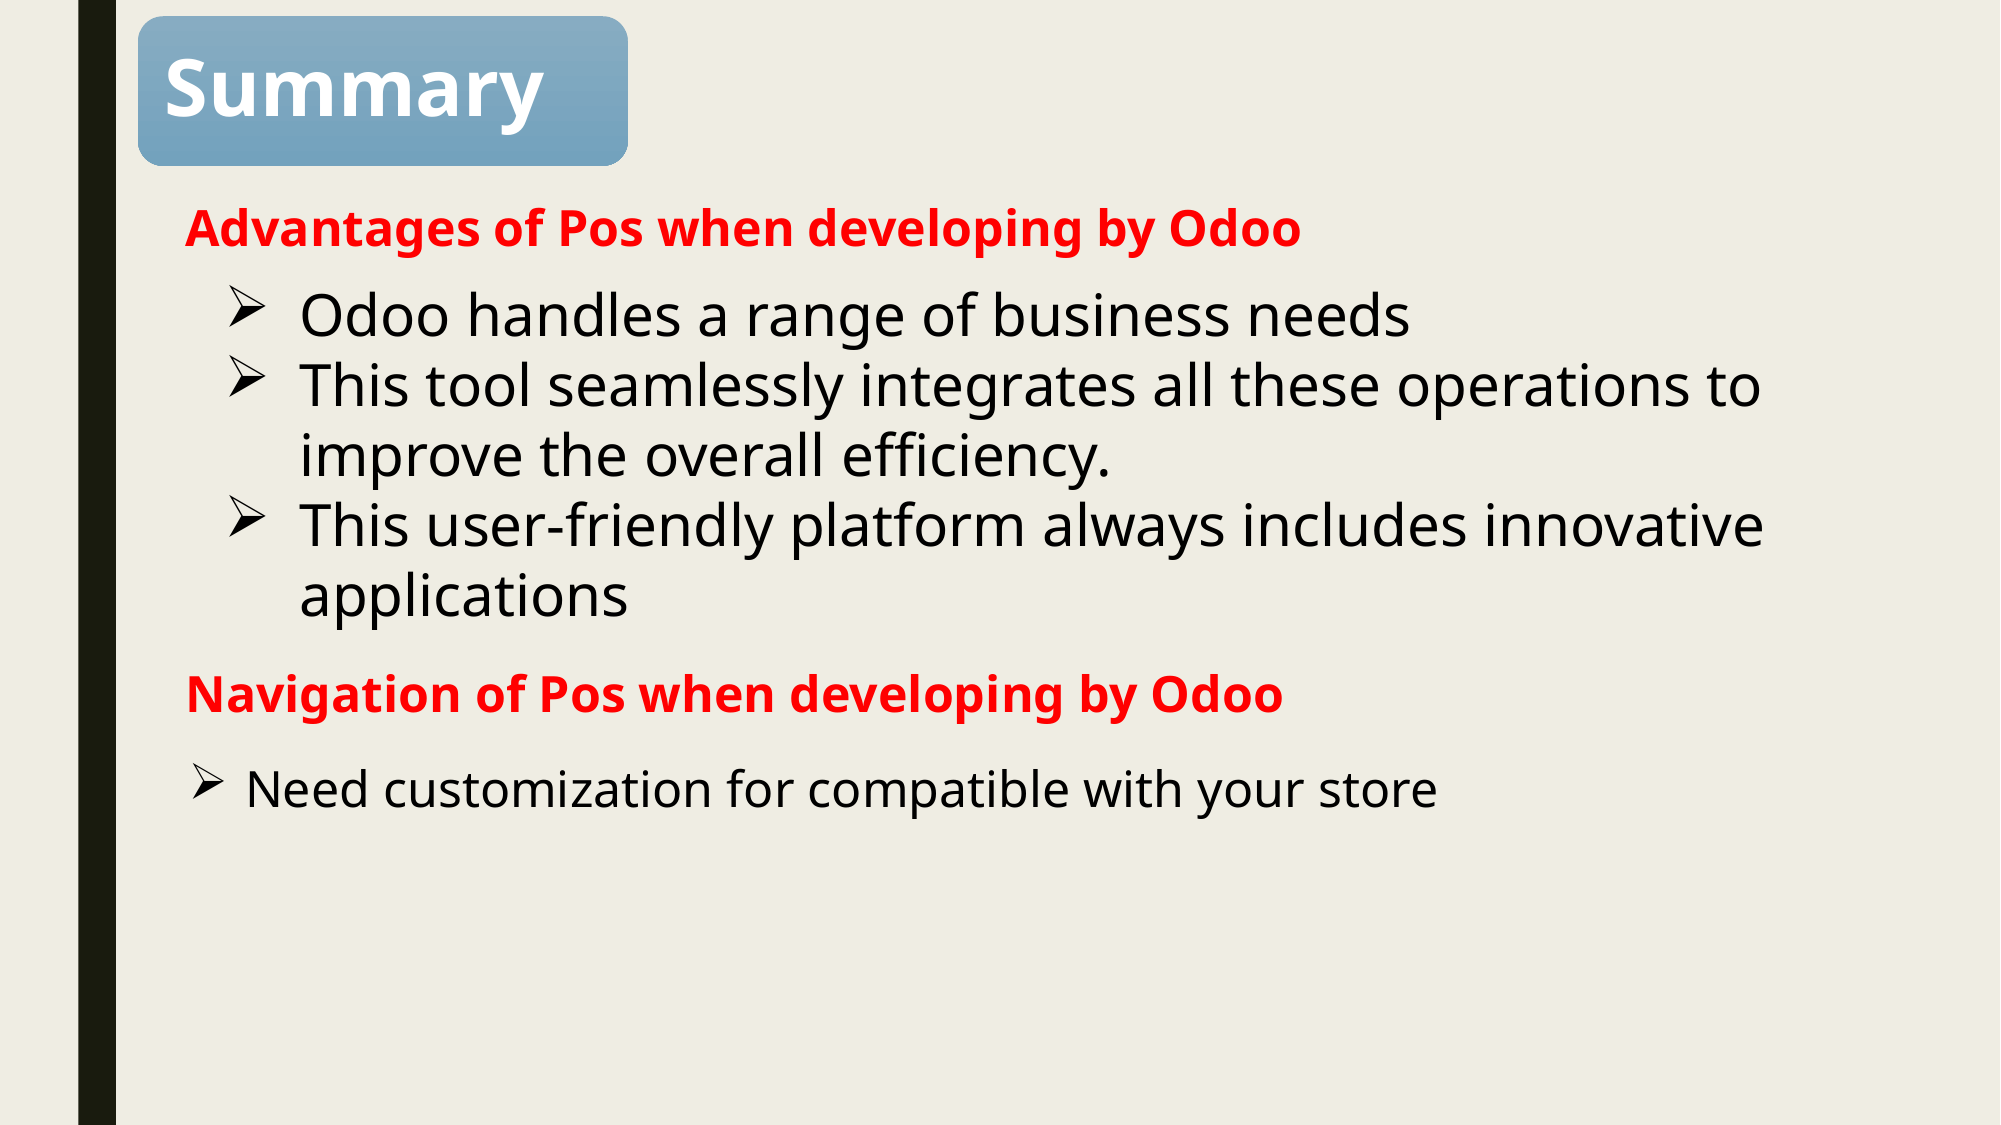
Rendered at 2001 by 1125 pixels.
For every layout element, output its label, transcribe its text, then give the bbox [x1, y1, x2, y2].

text_box Need customization for compatible with your store [173, 750, 1454, 826]
text_box Navigation of Pos when developing by Odoo [170, 655, 1366, 731]
text_box Advantages of Pos when developing by Odoo [170, 189, 1339, 264]
text_box Odoo handles a range of business needs This tool seamlessly integrates all these operations to improve the overall efficiency. This user-friendly platform always includes innovative applications [209, 270, 1955, 681]
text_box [138, 16, 628, 166]
